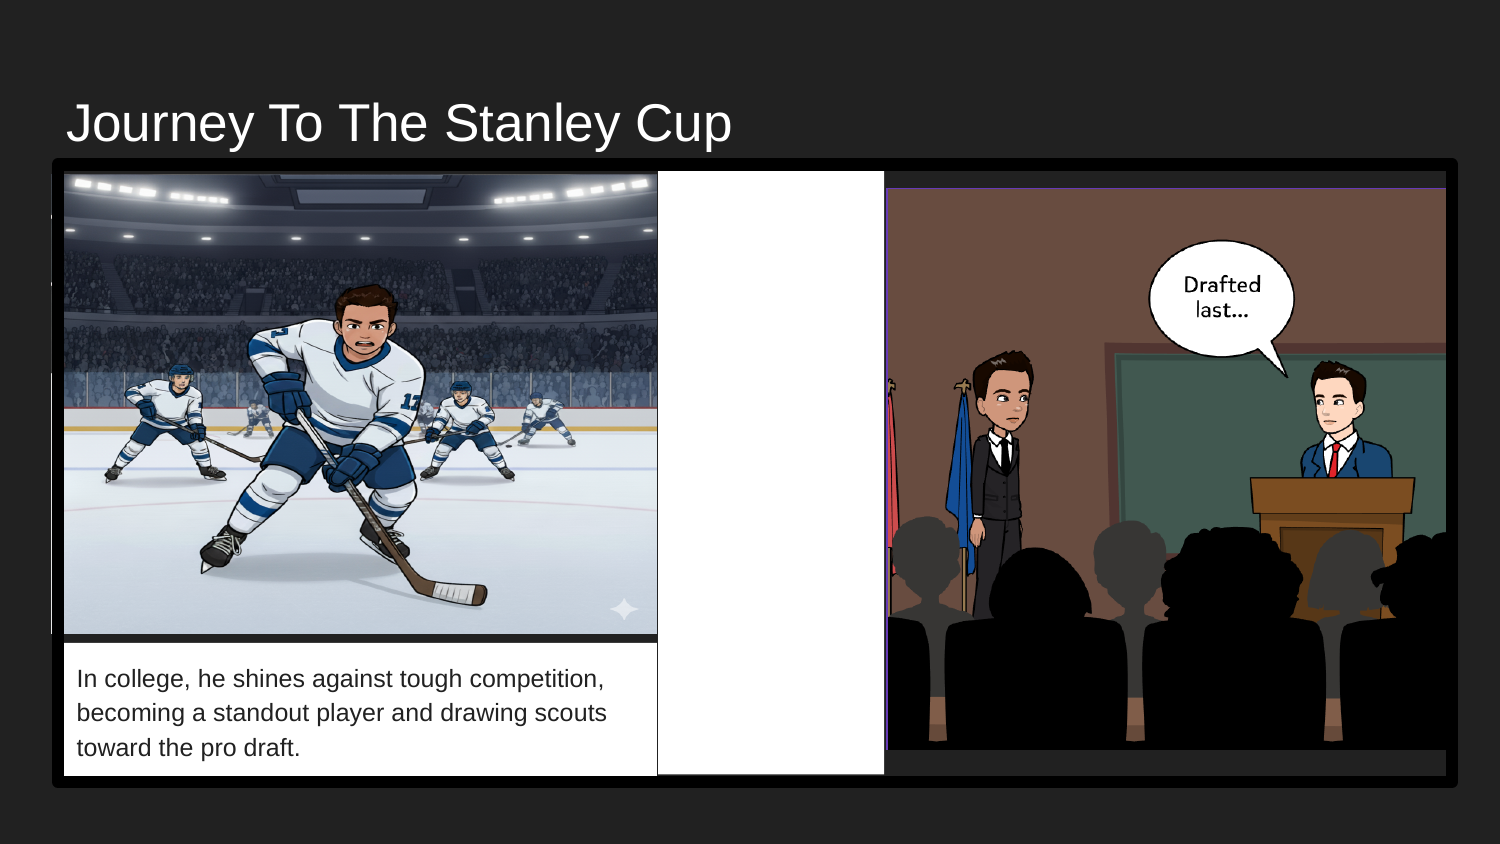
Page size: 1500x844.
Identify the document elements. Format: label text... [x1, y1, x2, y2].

title Journey To The Stanley Cup [51, 72, 1449, 167]
picture [50, 174, 658, 635]
text_box [58, 164, 1452, 190]
text_box [658, 171, 885, 775]
text_box [58, 642, 1452, 782]
picture [886, 188, 1450, 750]
